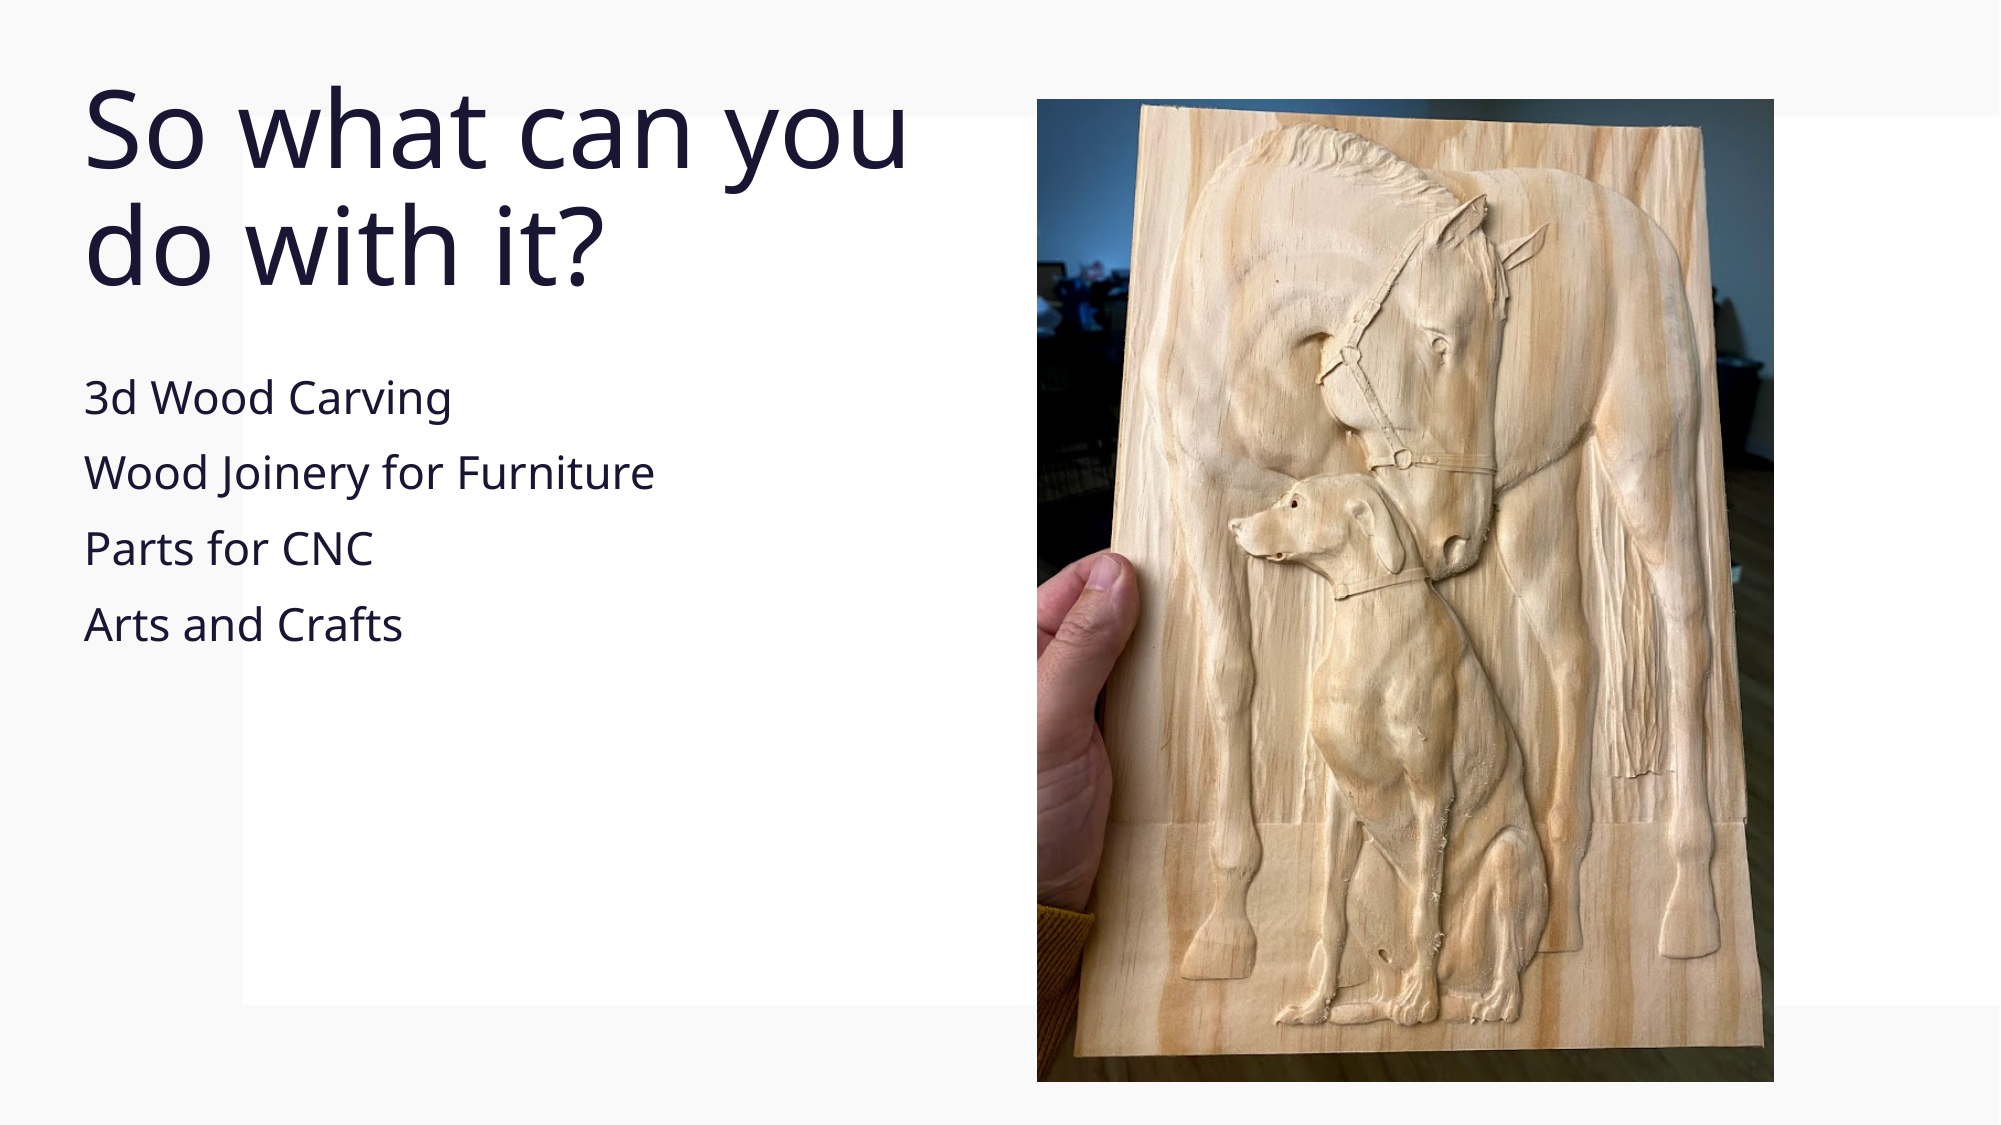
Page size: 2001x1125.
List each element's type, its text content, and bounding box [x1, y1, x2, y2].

title So what can you do with it? [68, 75, 986, 317]
list 3d Wood Carving Wood Joinery for Furniture Parts for CNC Arts and Crafts [68, 360, 806, 963]
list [1037, 99, 1774, 1082]
